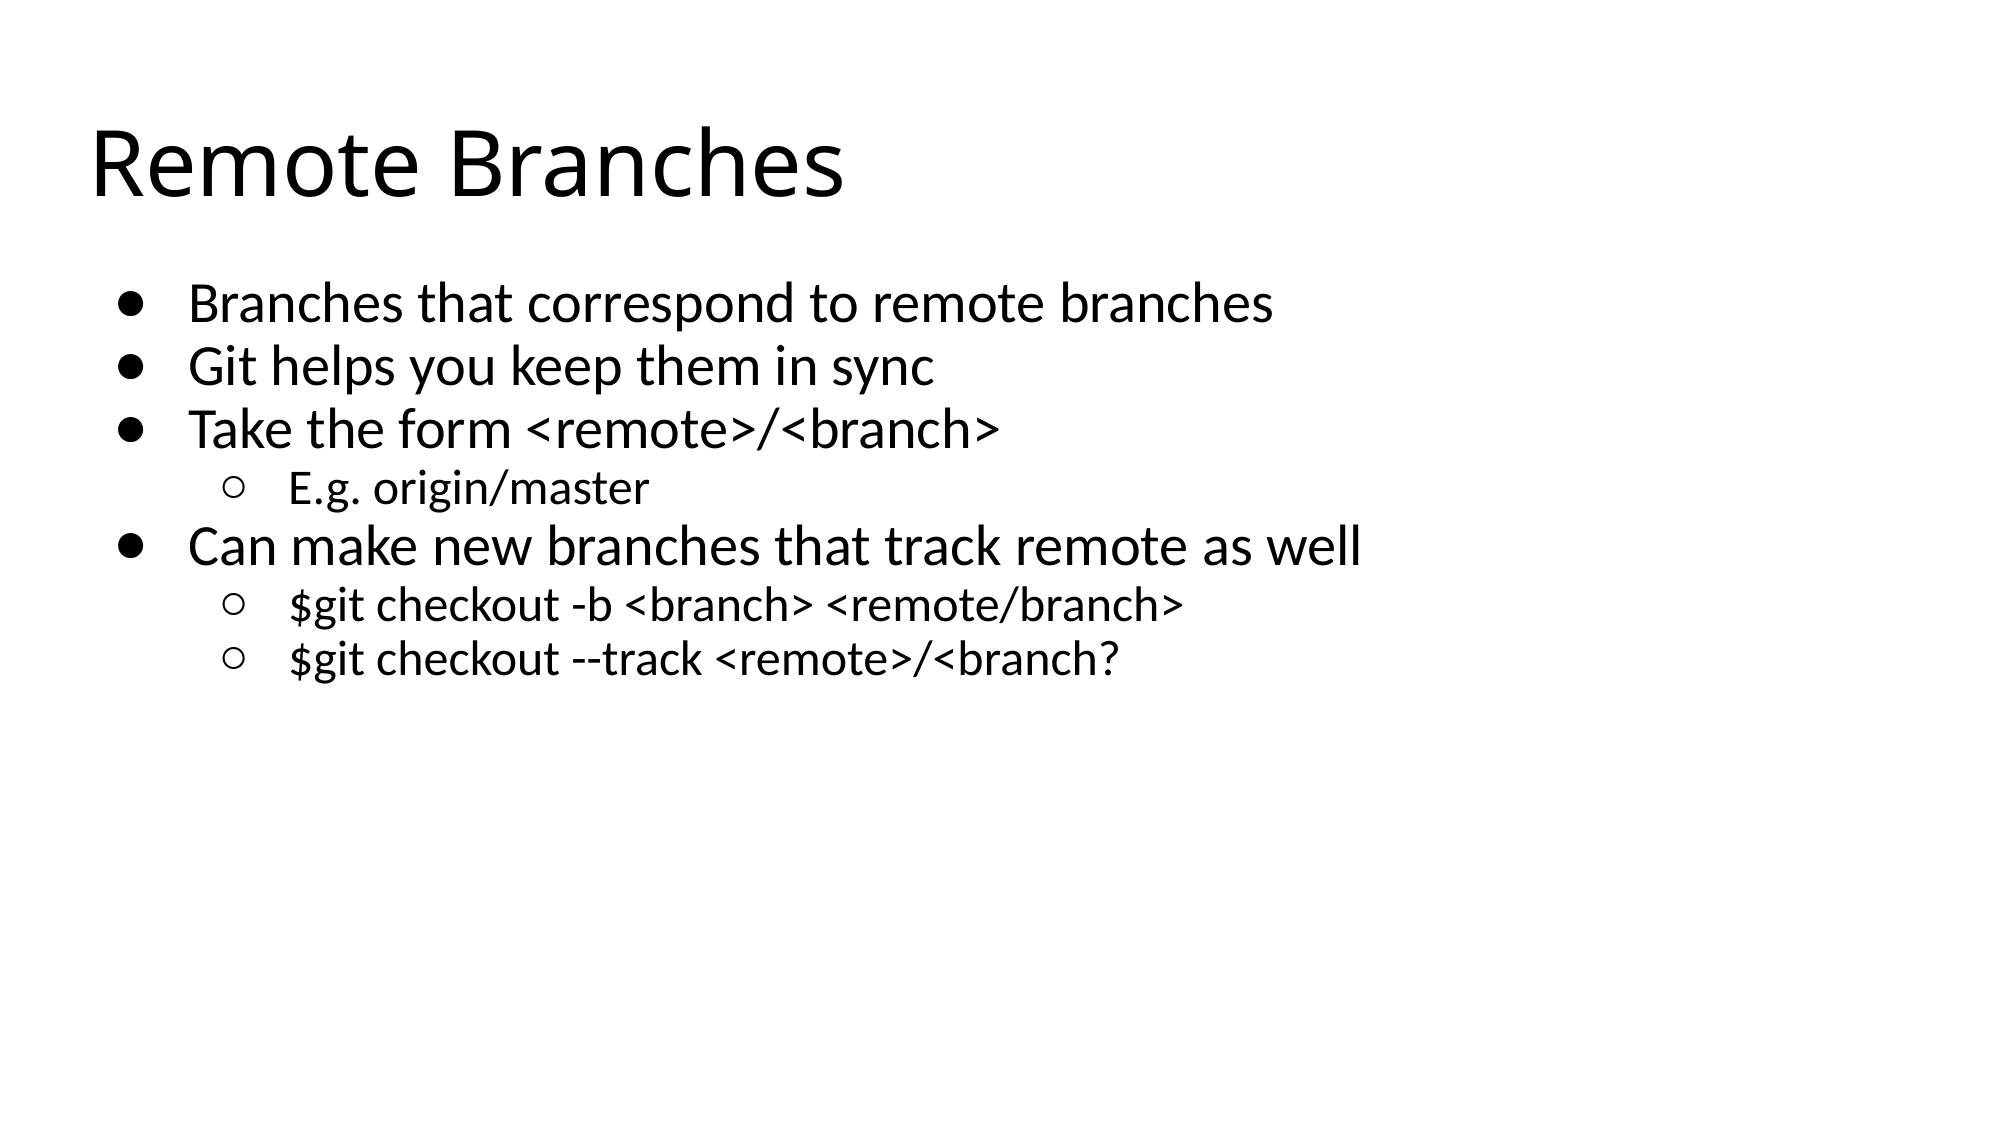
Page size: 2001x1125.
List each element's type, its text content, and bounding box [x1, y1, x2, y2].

list Branches that correspond to remote branches Git helps you keep them in sync Take the form <remote>/<branch> E.g. origin/master Can make new branches that track remote as well $git checkout -b <branch> <remote/branch> $git checkout --track <remote>/<branch? [68, 252, 1932, 1000]
title Remote Branches [68, 97, 1932, 223]
